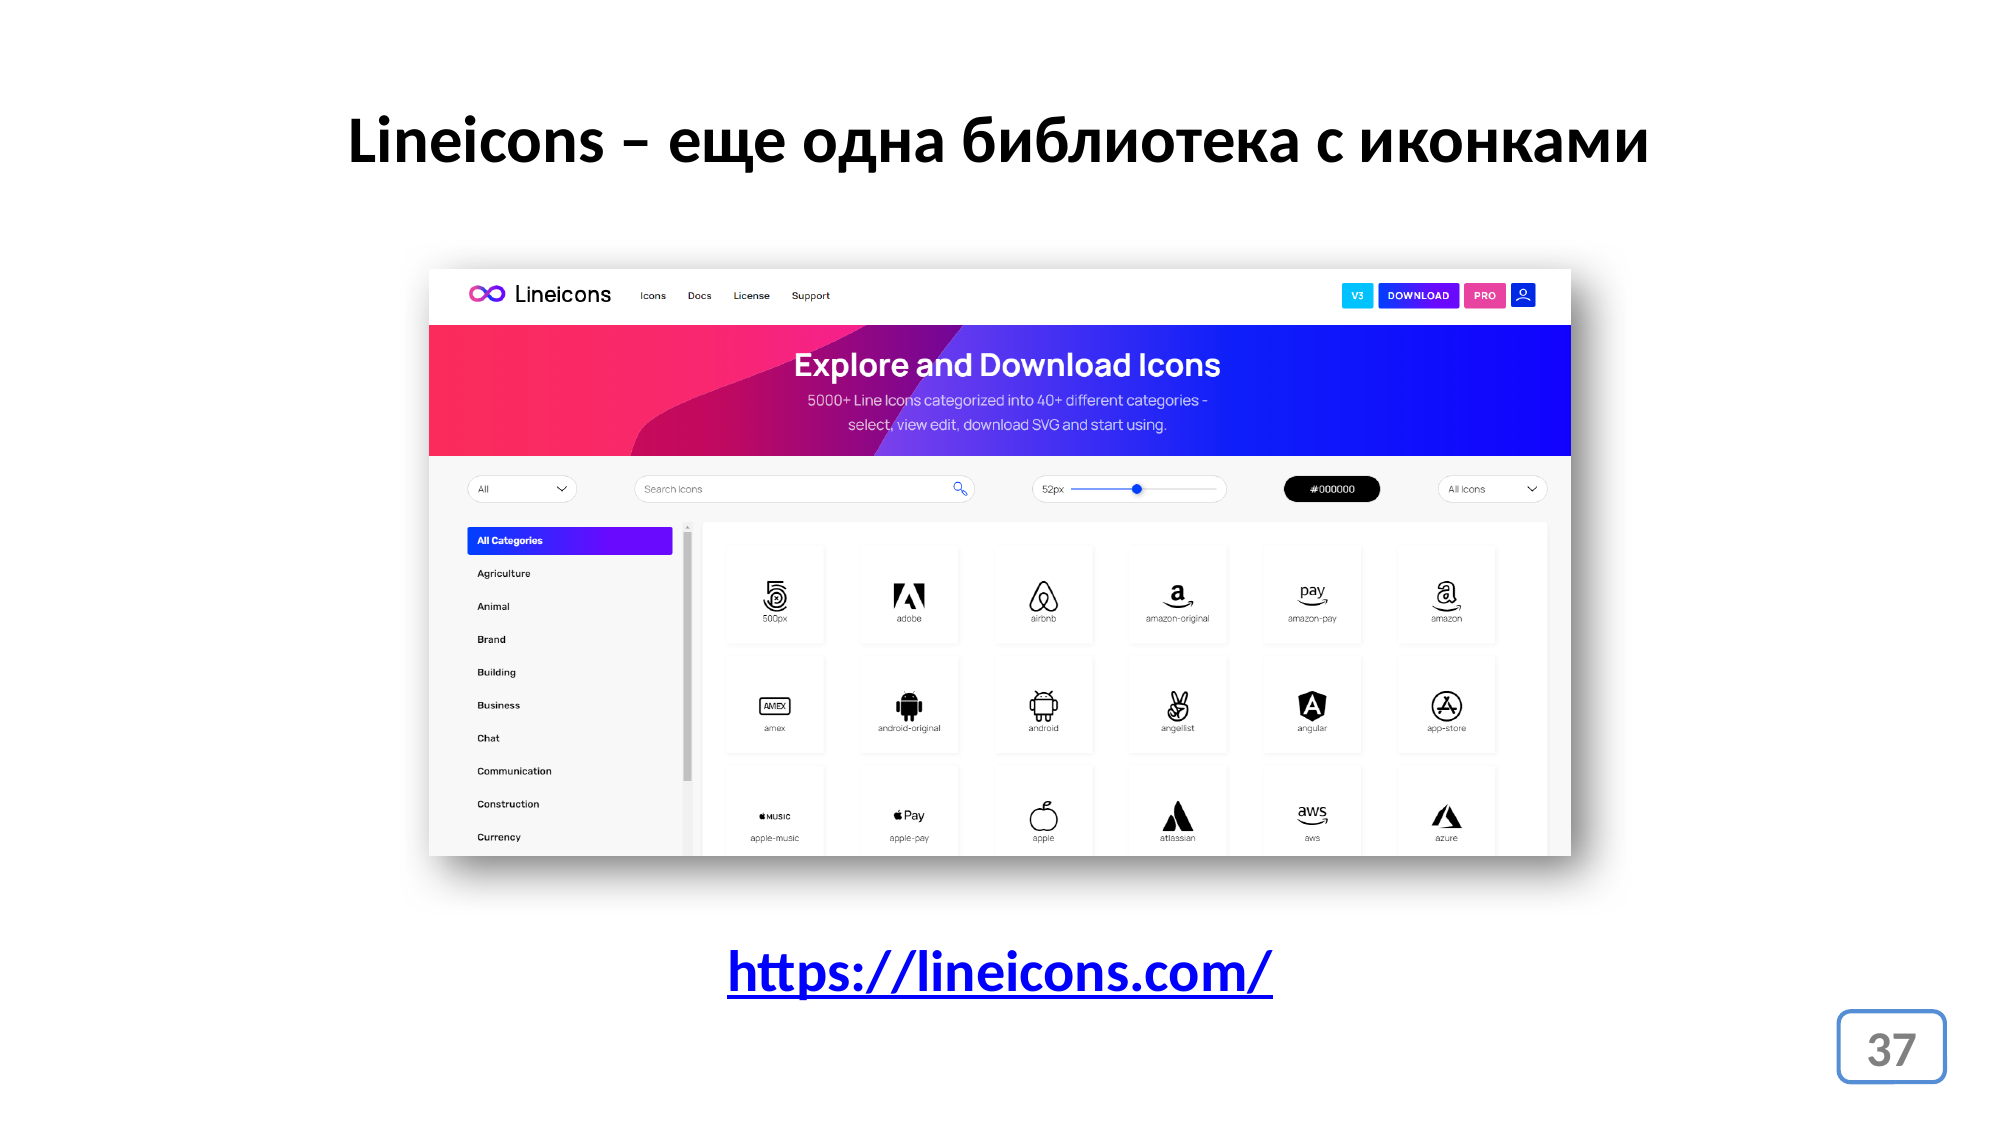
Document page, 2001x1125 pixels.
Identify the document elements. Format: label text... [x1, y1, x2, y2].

picture [428, 269, 1572, 856]
text_box https://lineicons.com/ [0, 925, 2000, 1011]
text_box Lineicons – еще одна библиотека с иконками [0, 88, 2000, 184]
text_box 37 [1836, 1011, 1948, 1085]
